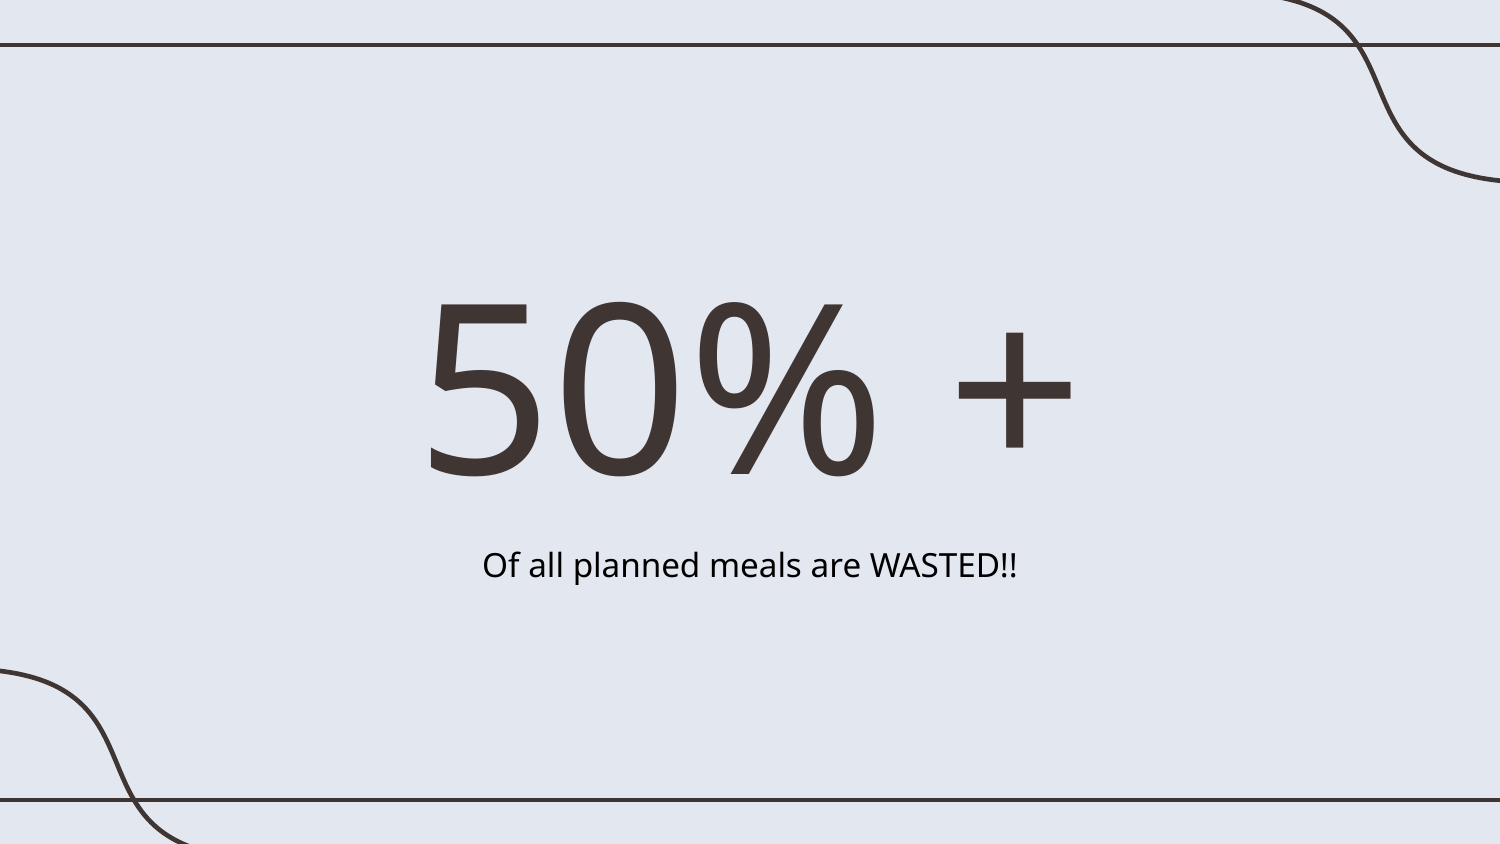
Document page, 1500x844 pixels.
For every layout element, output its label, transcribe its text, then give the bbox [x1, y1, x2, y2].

title 50% + [343, 222, 1157, 493]
subtitle Of all planned meals are WASTED!! [248, 523, 1253, 585]
